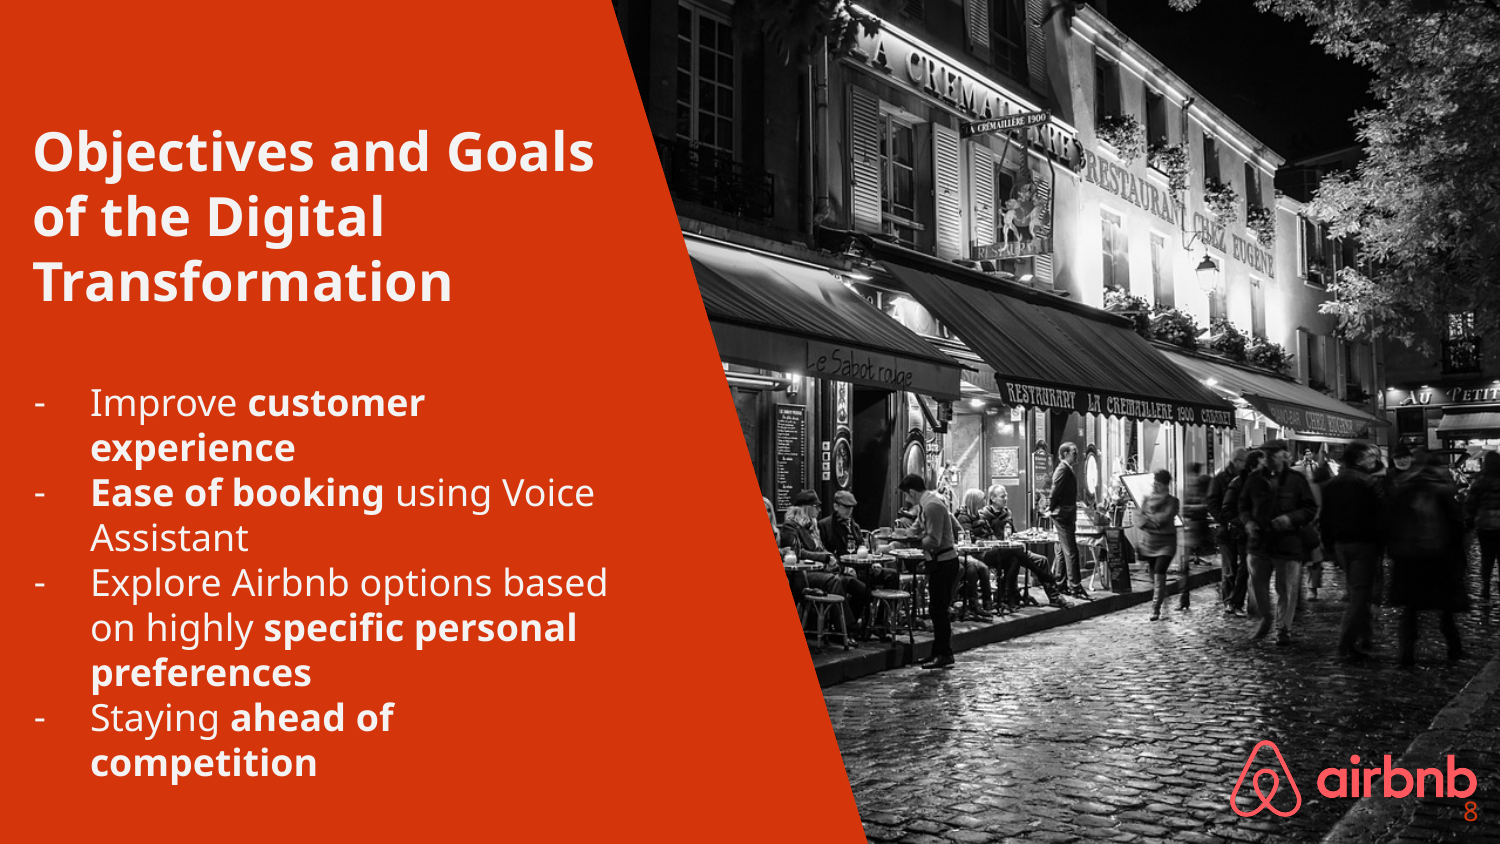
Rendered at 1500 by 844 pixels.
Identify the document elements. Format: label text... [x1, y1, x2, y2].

title Objectives and Goals of the Digital Transformation [17, 167, 652, 327]
slide_number ‹#› [1403, 779, 1494, 844]
picture [612, 0, 1500, 844]
subtitle Improve customer experience Ease of booking using Voice Assistant Explore Airbnb options based on highly specific personal preferences Staying ahead of competition [0, 363, 635, 523]
text_box [0, 0, 868, 844]
